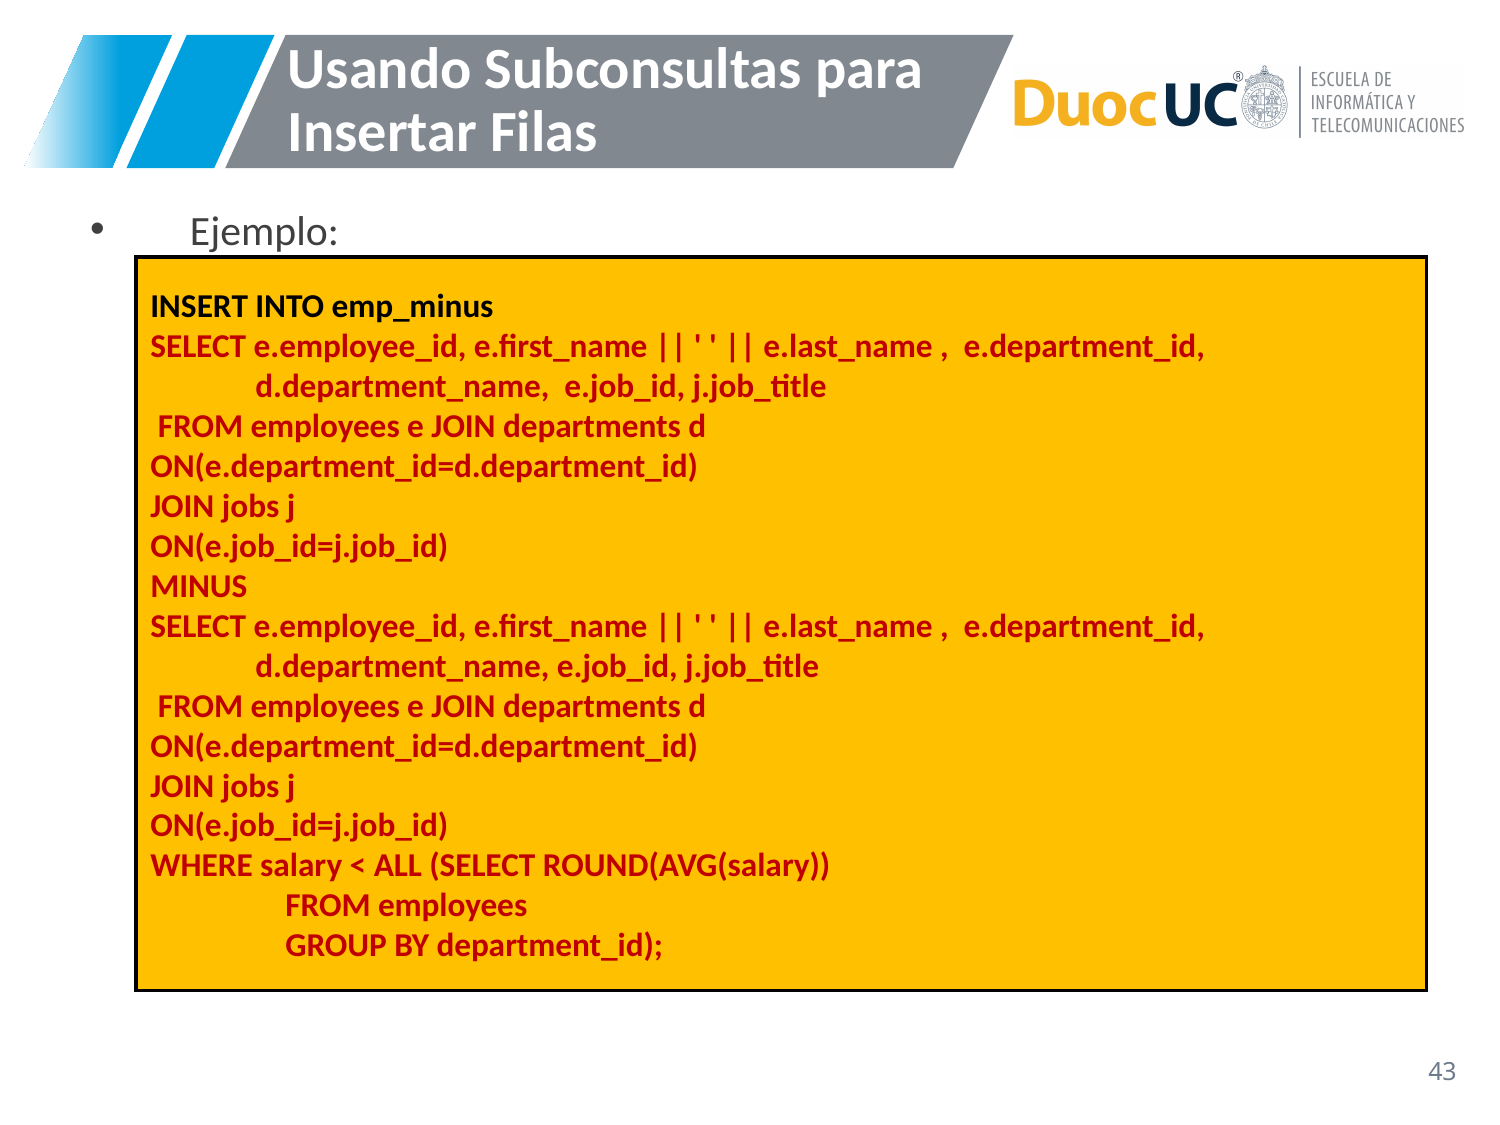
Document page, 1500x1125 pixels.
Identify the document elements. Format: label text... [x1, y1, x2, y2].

picture [1042, 63, 1465, 140]
text_box INSERT INTO emp_minus SELECT e.employee_id, e.first_name || ' ' || e.last_name , e.department_id, d.department_name, e.job_id, j.job_title FROM employees e JOIN departments d ON(e.department_id=d.department_id) JOIN jobs j ON(e.job_id=j.job_id) MINUS SELECT e.employee_id, e.first_name || ' ' || e.last_name , e.department_id, d.department_name, e.job_id, j.job_title FROM employees e JOIN departments d ON(e.department_id=d.department_id) JOIN jobs j ON(e.job_id=j.job_id) WHERE salary < ALL (SELECT ROUND(AVG(salary)) FROM employees GROUP BY department_id); [135, 257, 1427, 991]
title Usando Subconsultas para Insertar Filas [272, 34, 1042, 169]
text_box Ejemplo: [74, 205, 1425, 949]
